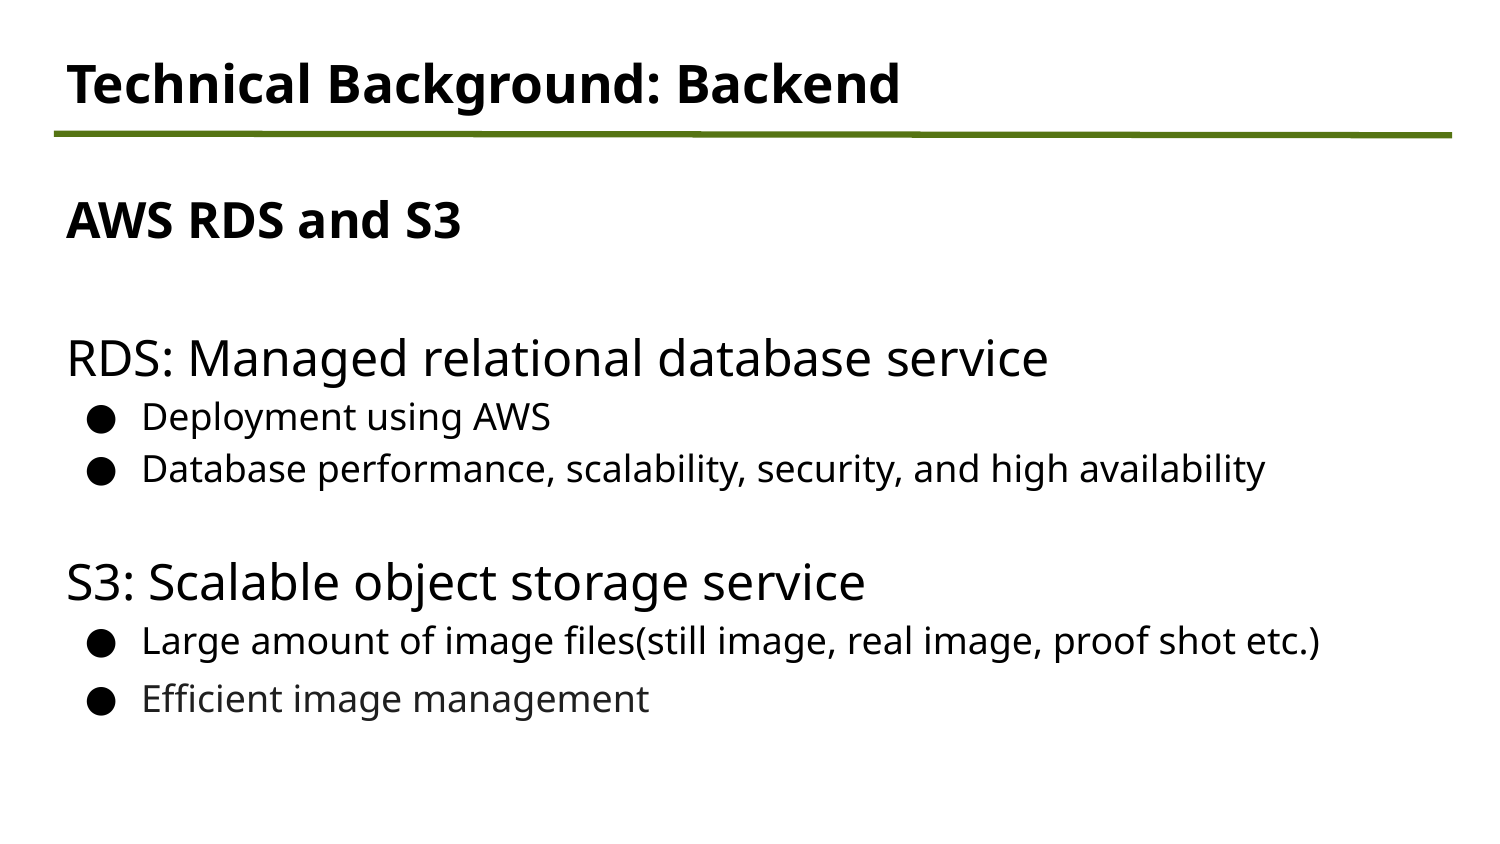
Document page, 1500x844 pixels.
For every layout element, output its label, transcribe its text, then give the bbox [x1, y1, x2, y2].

text_box AWS RDS and S3 RDS: Managed relational database service Deployment using AWS Database performance, scalability, security, and high availability S3: Scalable object storage service Large amount of image files(still image, real image, proof shot etc.) Efficient image management [51, 164, 1449, 819]
text_box Technical Background: Backend [51, 35, 1449, 130]
